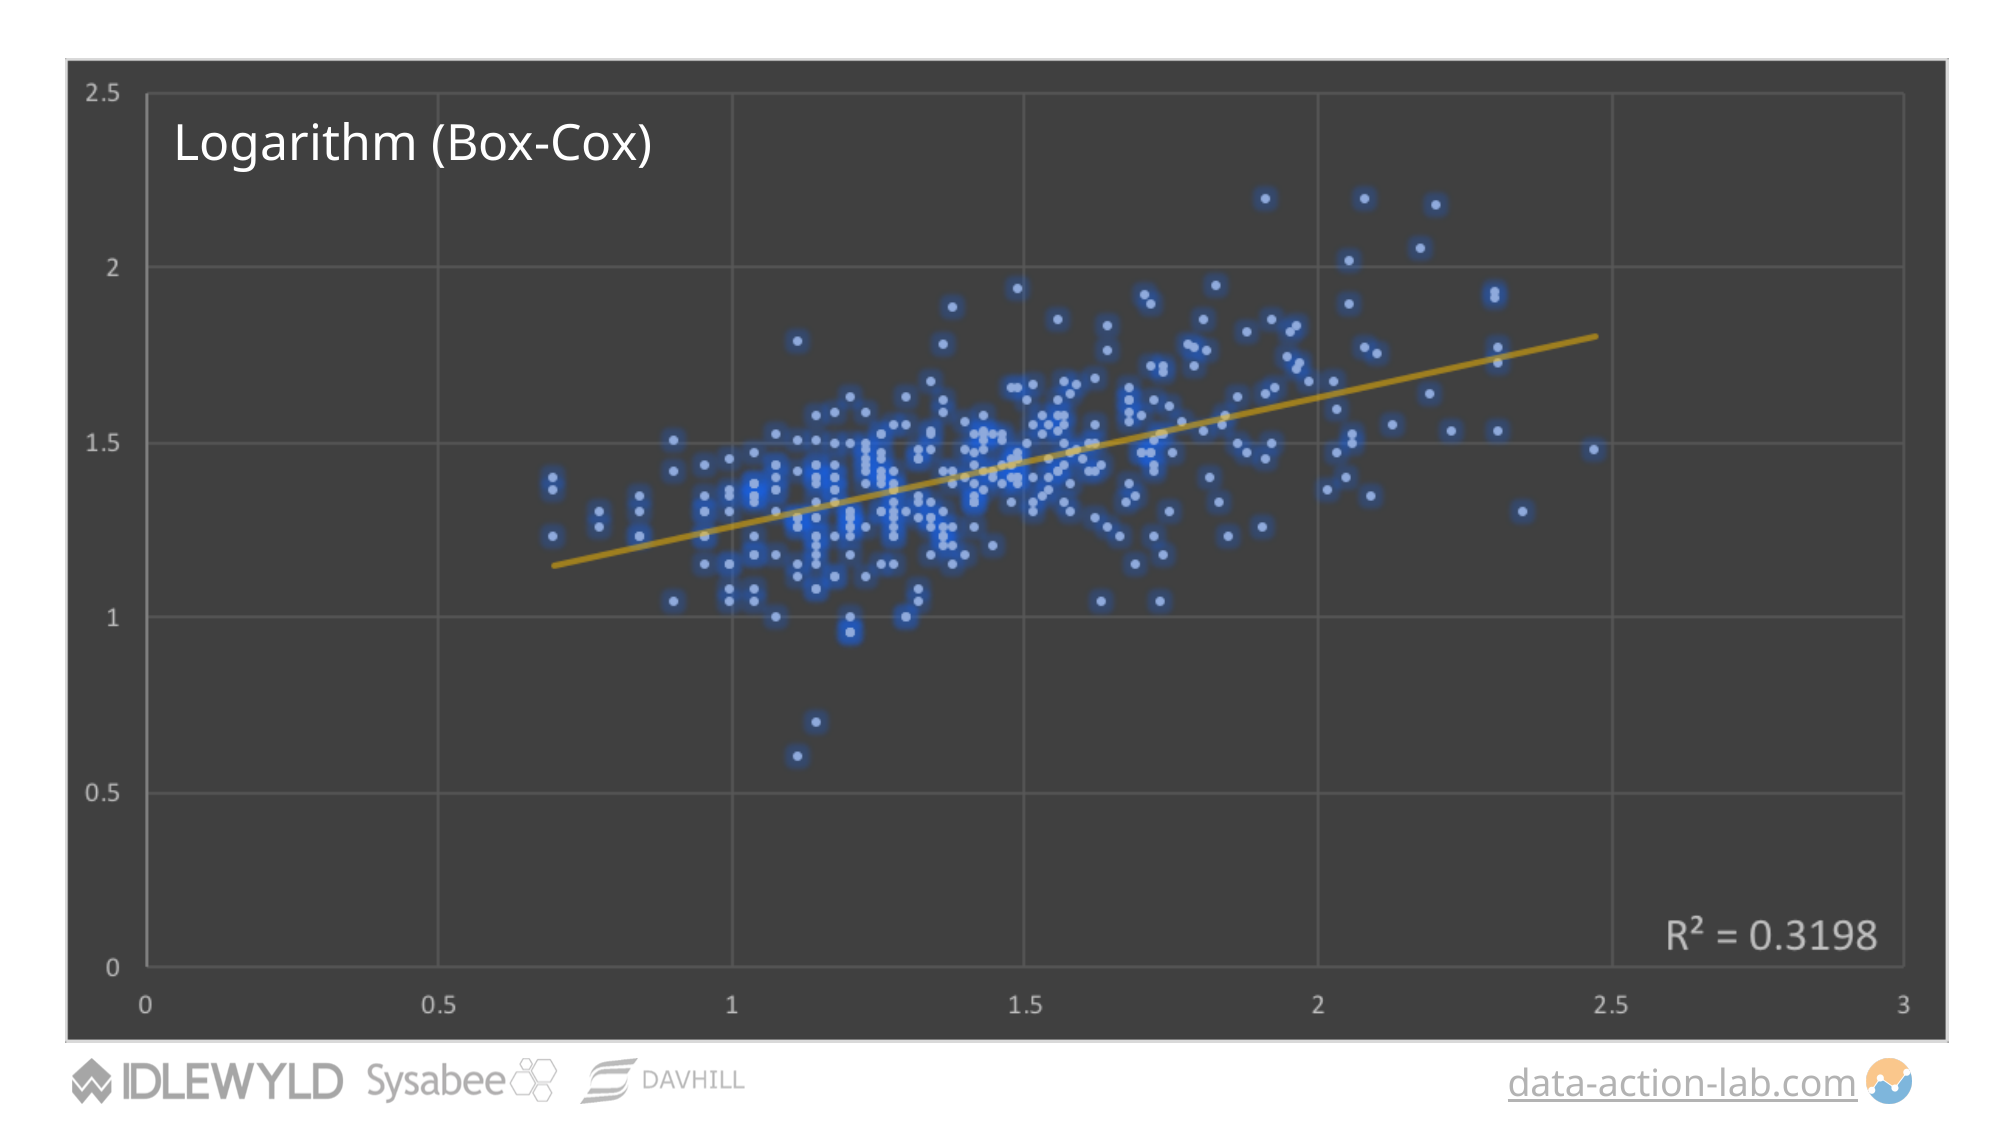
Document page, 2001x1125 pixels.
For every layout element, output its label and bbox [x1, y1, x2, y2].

picture [65, 57, 1949, 1044]
picture [72, 1058, 745, 1104]
